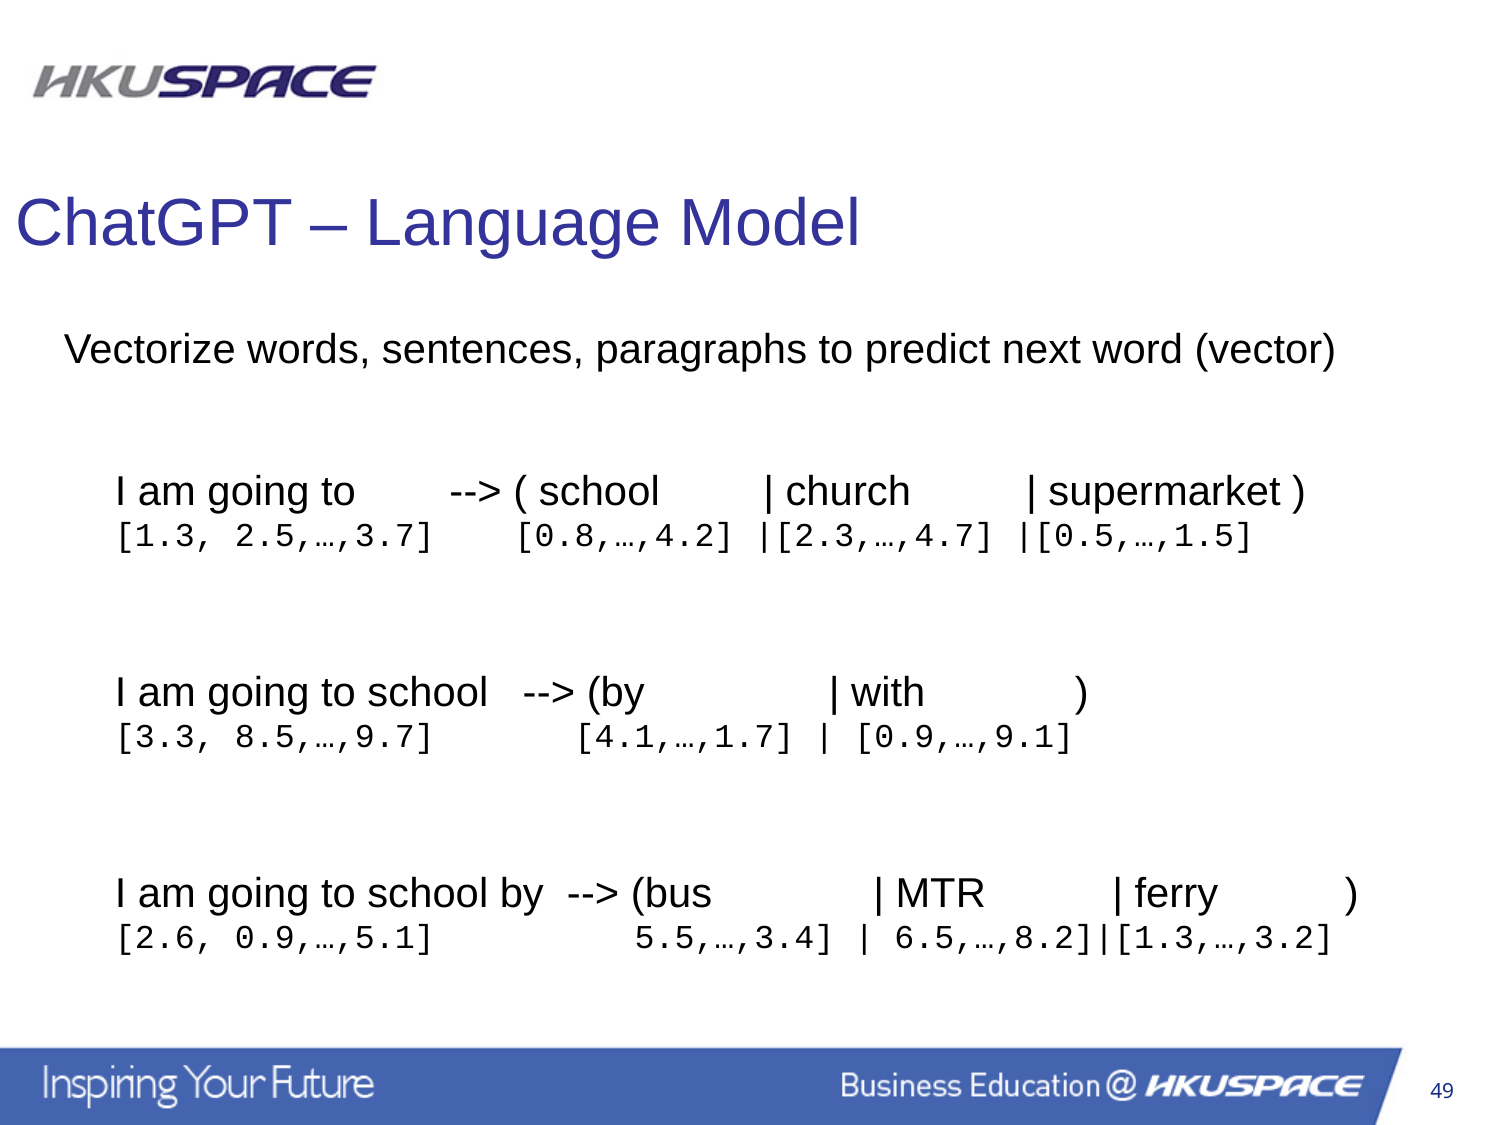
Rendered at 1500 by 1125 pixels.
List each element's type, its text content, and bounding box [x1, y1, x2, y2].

text_box I am going to school by --> (bus | MTR | ferry ) [2.6, 0.9,…,5.1] 5.5,…,3.4] | 6.5,…,8.2]|[1.3,…,3.2] [100, 858, 1447, 963]
title ChatGPT – Language Model [0, 101, 1400, 266]
picture [0, 0, 1500, 1125]
slide_number 49 [1415, 1070, 1499, 1125]
text_box I am going to --> ( school | church | supermarket ) [1.3, 2.5,…,3.7] [0.8,…,4.2] |[2.3,…,4.7] |[0.5,…,1.5] [100, 456, 1359, 561]
text_box I am going to school --> (by | with ) [3.3, 8.5,…,9.7] [4.1,…,1.7] | [0.9,…,9.1] [100, 656, 1359, 762]
text_box Vectorize words, sentences, paragraphs to predict next word (vector) [49, 314, 1353, 430]
